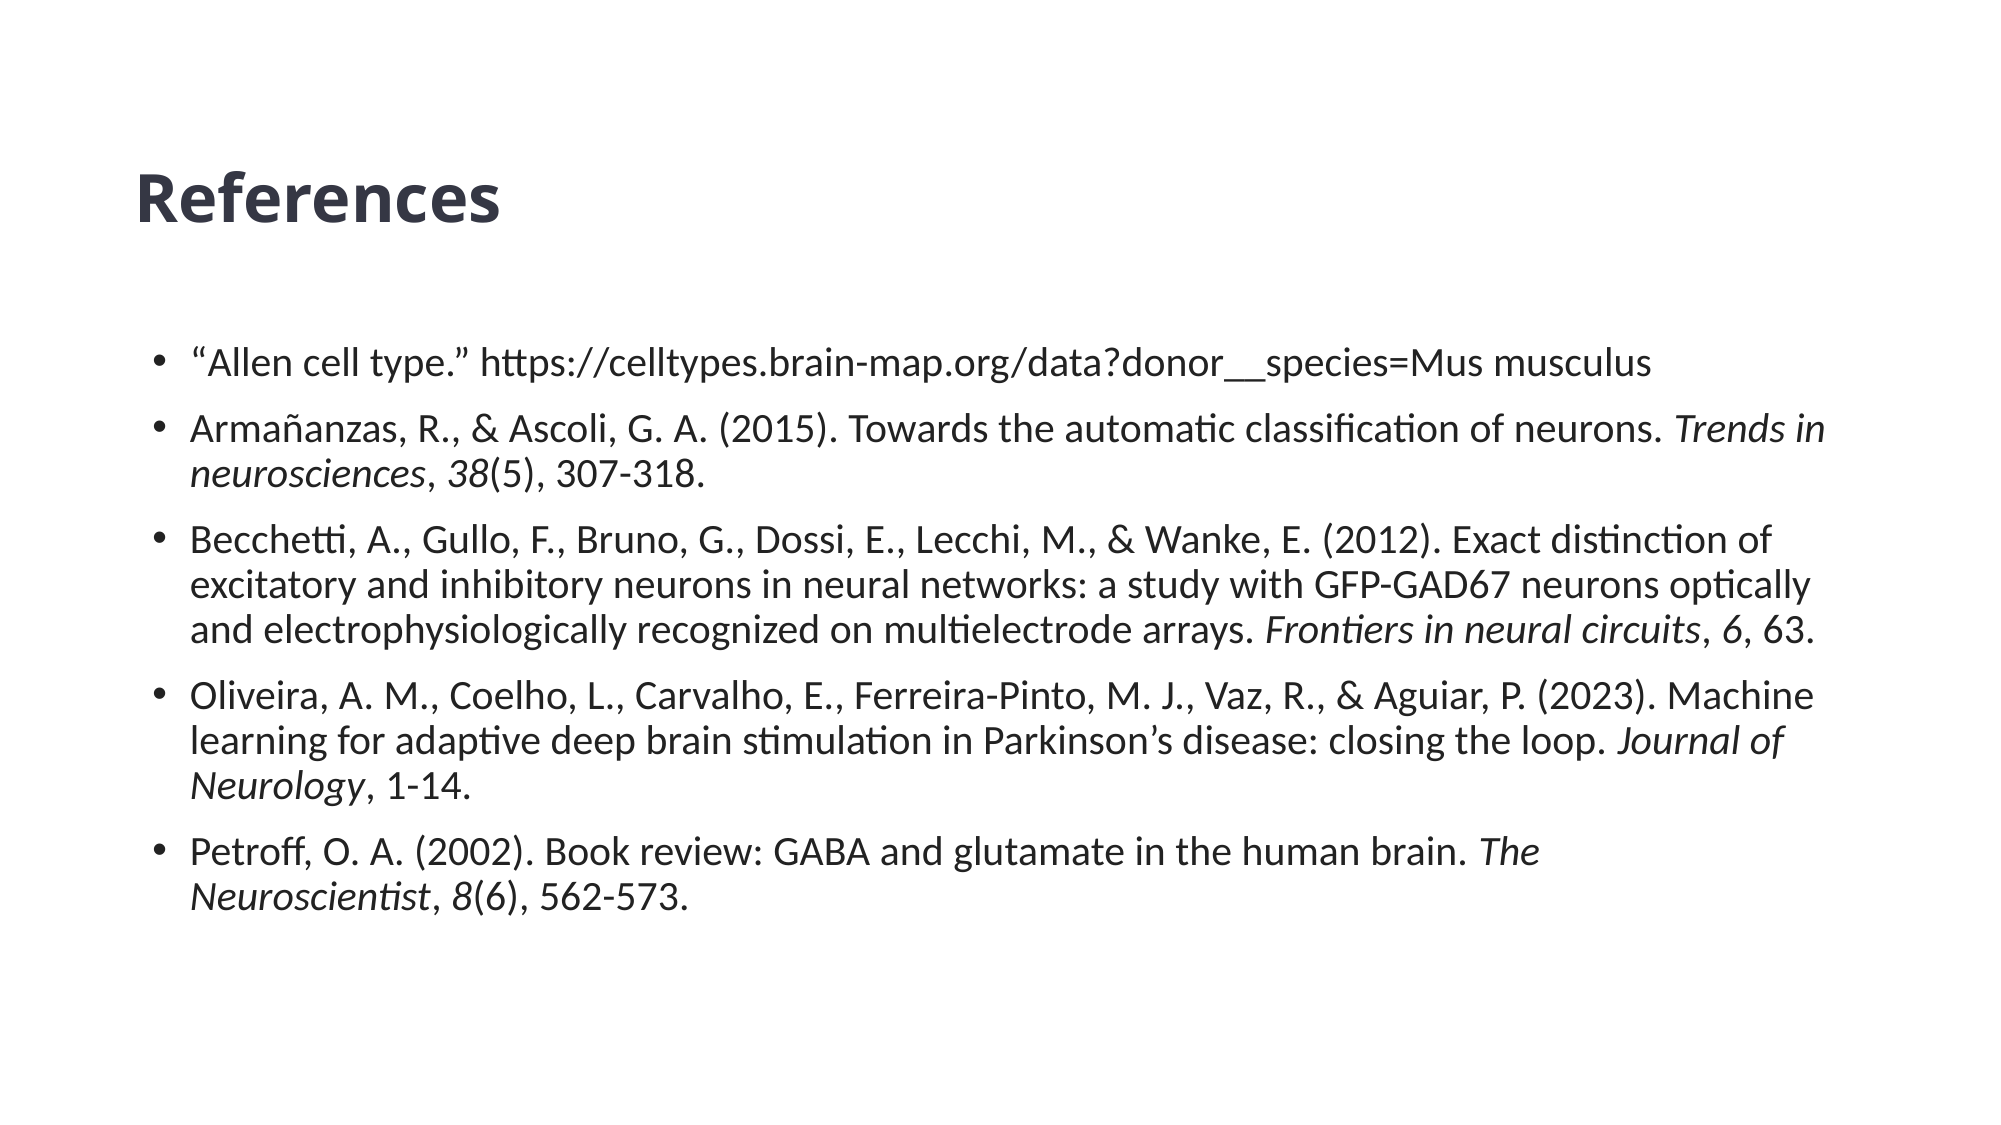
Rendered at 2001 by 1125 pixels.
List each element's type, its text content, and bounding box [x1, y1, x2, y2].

text_box References [119, 91, 1939, 310]
list “Allen cell type.” https://celltypes.brain-map.org/data?donor__species=Mus musculus Armañanzas, R., & Ascoli, G. A. (2015). Towards the automatic classification of neurons. Trends in neurosciences, 38(5), 307-318.‏ Becchetti, A., Gullo, F., Bruno, G., Dossi, E., Lecchi, M., & Wanke, E. (2012). Exact distinction of excitatory and inhibitory neurons in neural networks: a study with GFP-GAD67 neurons optically and electrophysiologically recognized on multielectrode arrays. Frontiers in neural circuits, 6, 63.‏ Oliveira, A. M., Coelho, L., Carvalho, E., Ferreira-Pinto, M. J., Vaz, R., & Aguiar, P. (2023). Machine learning for adaptive deep brain stimulation in Parkinson’s disease: closing the loop. Journal of Neurology, 1-14.‏ Petroff, O. A. (2002). Book review: GABA and glutamate in the human brain. The Neuroscientist, 8(6), 562-573.‏ [137, 332, 1863, 939]
